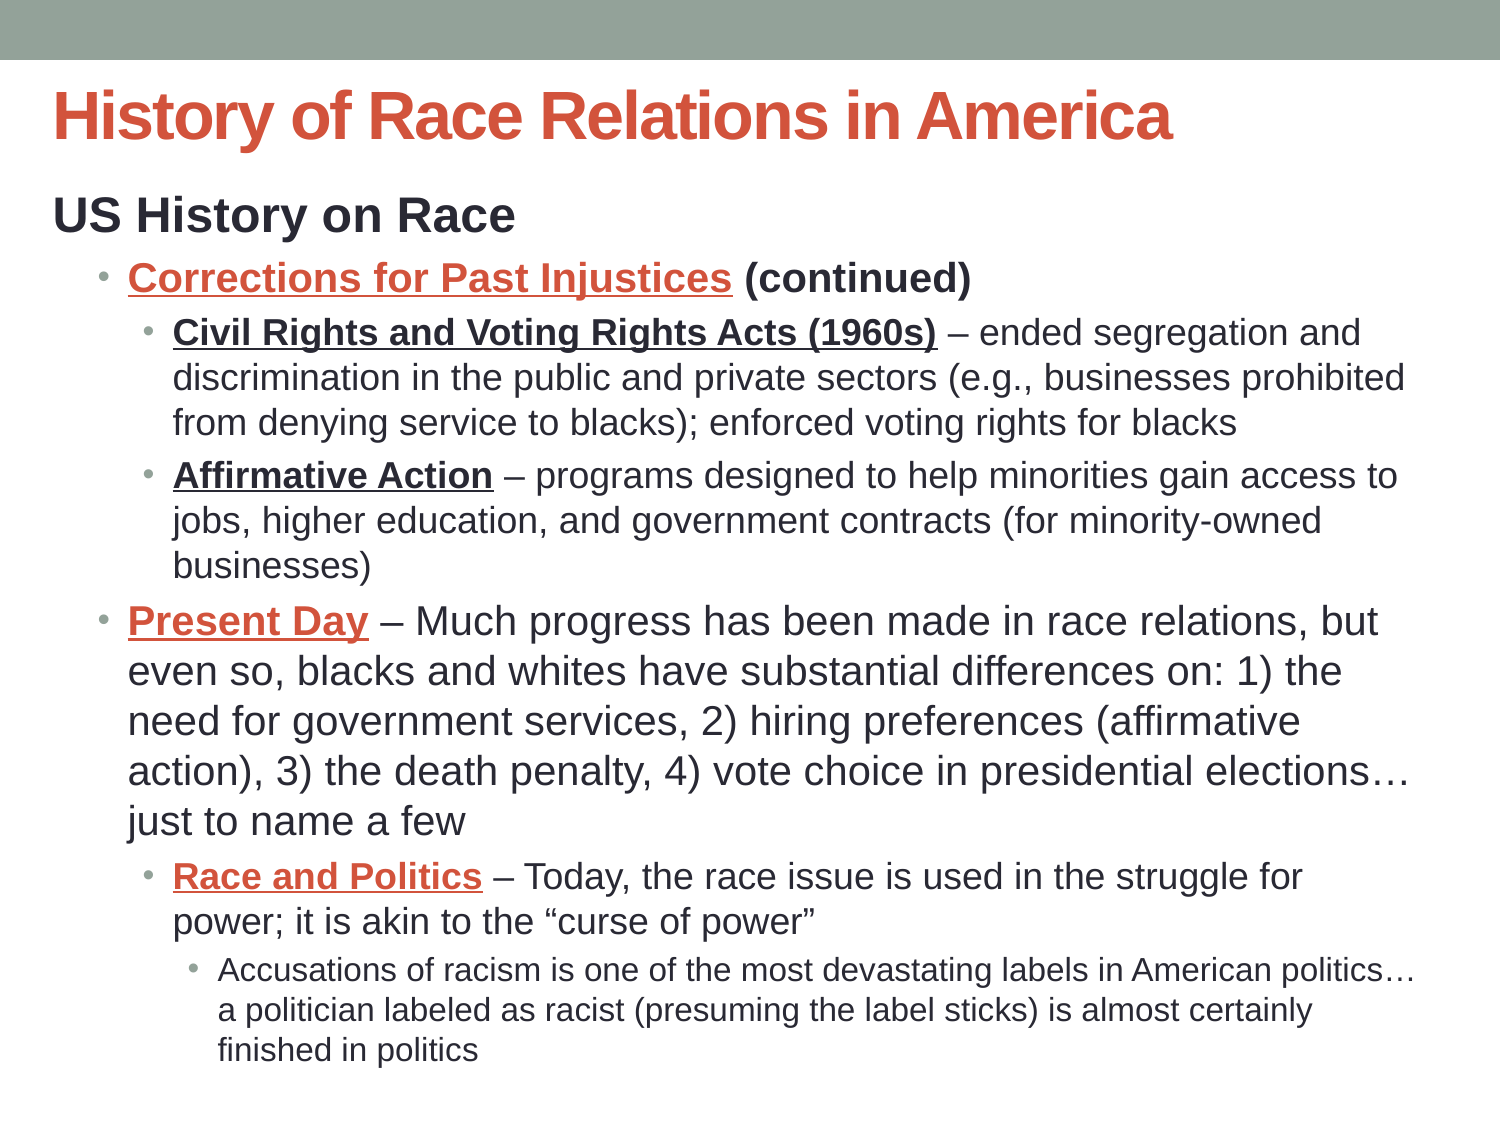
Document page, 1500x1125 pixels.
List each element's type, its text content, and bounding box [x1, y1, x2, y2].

list US History on Race Corrections for Past Injustices (continued) Civil Rights and Voting Rights Acts (1960s) – ended segregation and discrimination in the public and private sectors (e.g., businesses prohibited from denying service to blacks); enforced voting rights for blacks Affirmative Action – programs designed to help minorities gain access to jobs, higher education, and government contracts (for minority-owned businesses) Present Day – Much progress has been made in race relations, but even so, blacks and whites have substantial differences on: 1) the need for government services, 2) hiring preferences (affirmative action), 3) the death penalty, 4) vote choice in presidential elections…just to name a few Race and Politics – Today, the race issue is used in the struggle for power; it is akin to the “curse of power” Accusations of racism is one of the most devastating labels in American politics…a politician labeled as racist (presuming the label sticks) is almost certainly finished in politics [37, 174, 1438, 1088]
title History of Race Relations in America [37, 37, 1400, 174]
